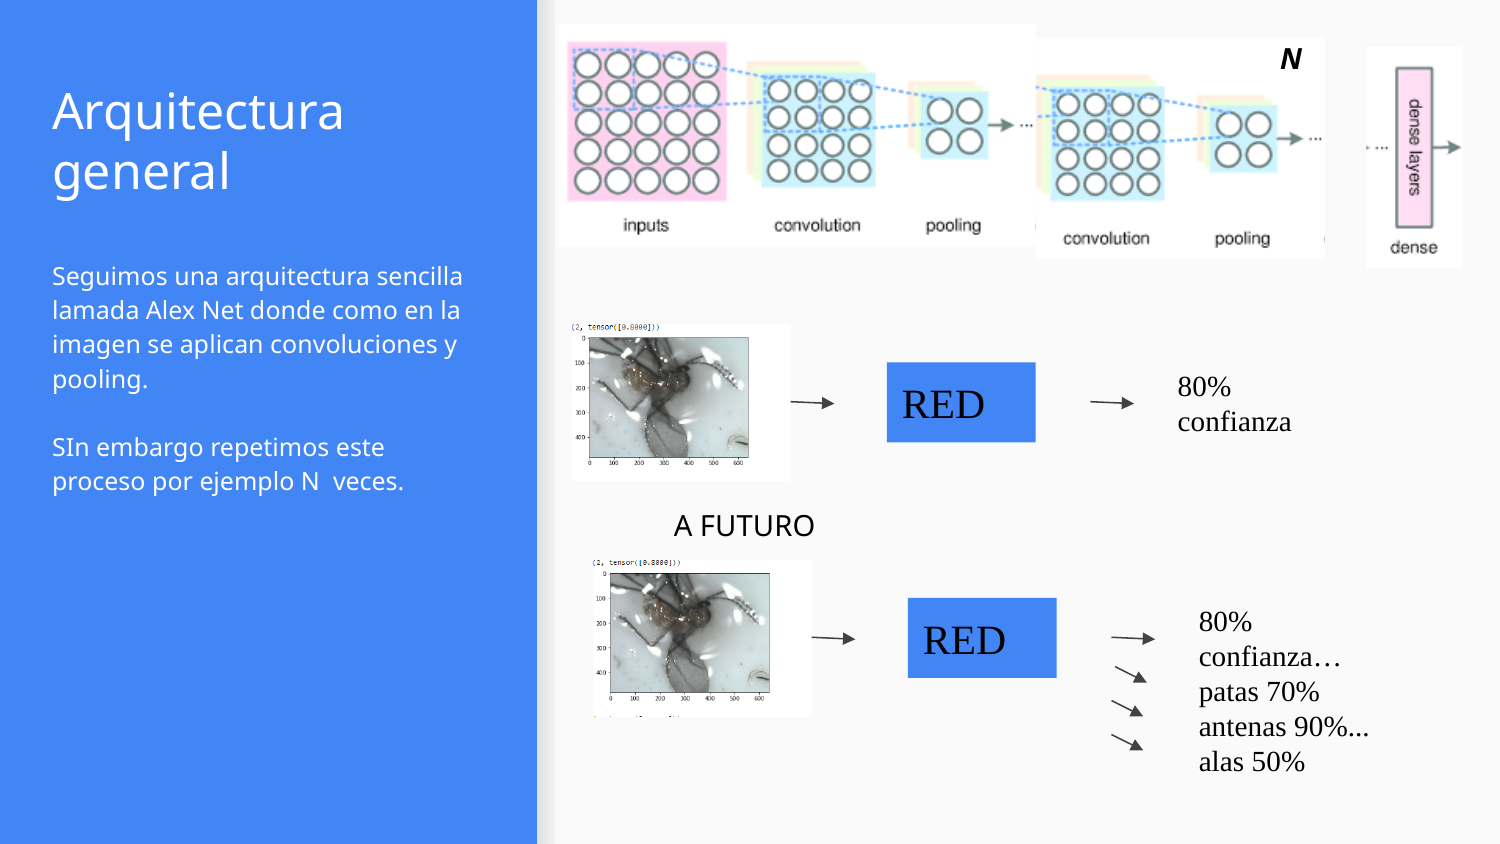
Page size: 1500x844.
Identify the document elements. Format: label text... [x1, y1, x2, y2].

text_box RED [886, 362, 1036, 443]
picture [558, 24, 1325, 259]
list Seguimos una arquitectura sencilla lamada Alex Net donde como en la imagen se aplican convoluciones y pooling. SIn embargo repetimos este proceso por ejemplo N veces. [37, 240, 498, 760]
text_box 80% confianza [1162, 352, 1338, 453]
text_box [1111, 734, 1144, 751]
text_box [1114, 666, 1147, 683]
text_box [1111, 700, 1144, 717]
picture [572, 324, 791, 482]
text_box N [1265, 24, 1367, 90]
picture [1365, 46, 1463, 268]
text_box 80% confianza… patas 70% antenas 90%... alas 50% [1183, 587, 1425, 793]
text_box A FUTURO [658, 491, 1348, 557]
picture [593, 559, 812, 717]
title Arquitectura general [37, 58, 534, 216]
text_box RED [907, 597, 1057, 678]
